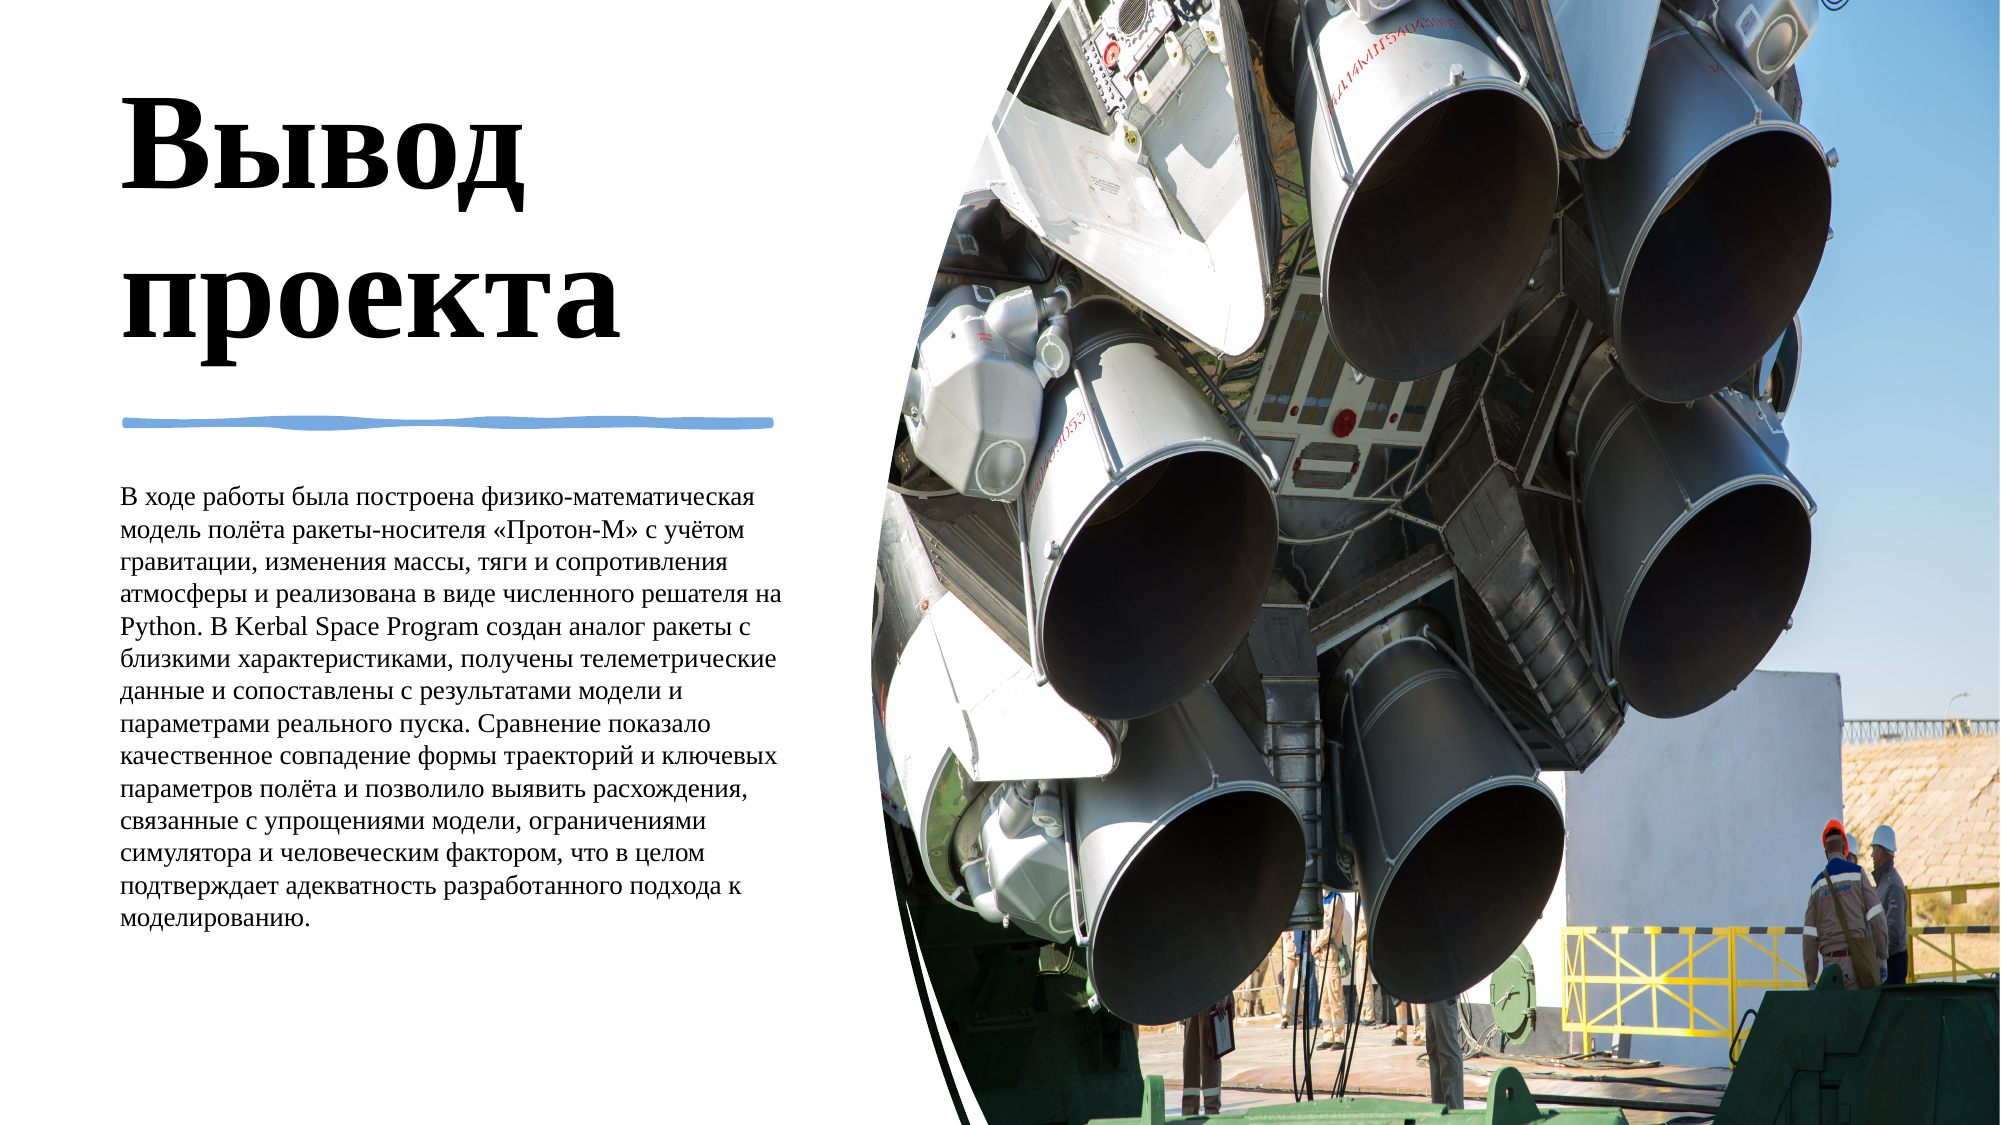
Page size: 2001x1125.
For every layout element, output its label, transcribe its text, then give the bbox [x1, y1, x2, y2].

list В ходе работы была построена физико-математическая модель полёта ракеты-носителя «Протон-М» с учётом гравитации, изменения массы, тяги и сопротивления атмосферы и реализована в виде численного решателя на Python. В Kerbal Space Program создан аналог ракеты с близкими характеристиками, получены телеметрические данные и сопоставлены с результатами модели и параметрами реального пуска. Сравнение показало качественное совпадение формы траекторий и ключевых параметров полёта и позволило выявить расхождения, связанные с упрощениями модели, ограничениями симулятора и человеческим фактором, что в целом подтверждает адекватность разработанного подхода к моделированию. [105, 471, 802, 1016]
title Вывод проекта [105, 53, 822, 375]
text_box [0, 0, 871, 1125]
picture [871, 0, 2000, 1125]
text_box [124, 417, 772, 429]
